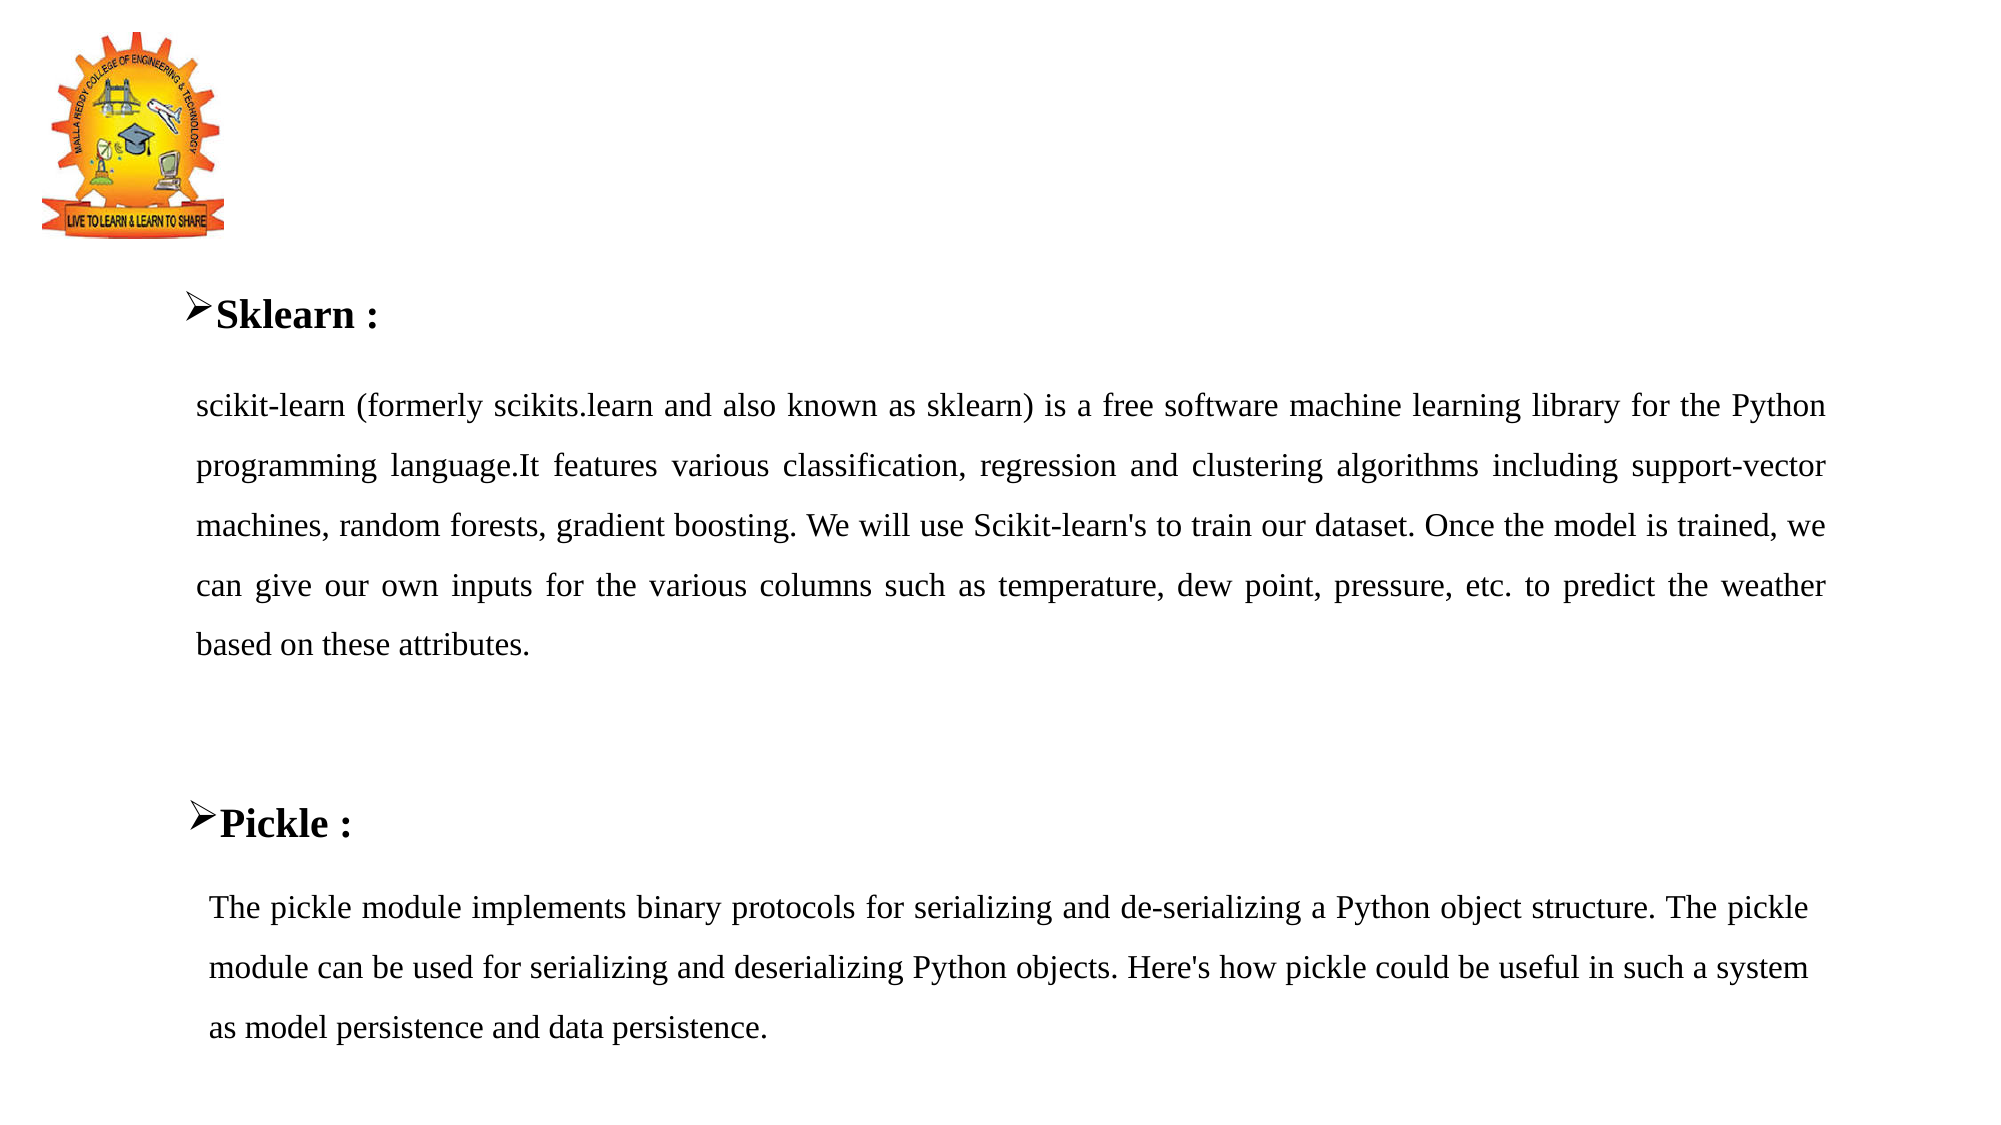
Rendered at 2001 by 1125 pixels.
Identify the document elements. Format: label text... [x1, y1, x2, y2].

text_box The pickle module implements binary protocols for serializing and de-serializing a Python object structure. The pickle module can be used for serializing and deserializing Python objects. Here's how pickle could be useful in such a system as model persistence and data persistence. [194, 858, 1827, 1053]
picture [42, 32, 224, 239]
text_box Sklearn : [167, 279, 395, 345]
text_box Pickle : [172, 787, 369, 853]
text_box scikit-learn (formerly scikits.learn and also known as sklearn) is a free software machine learning library for the Python programming language.It features various classification, regression and clustering algorithms including support-vector machines, random forests, gradient boosting. We will use Scikit-learn's to train our dataset. Once the model is trained, we can give our own inputs for the various columns such as temperature, dew point, pressure, etc. to predict the weather based on these attributes. [181, 355, 1845, 670]
